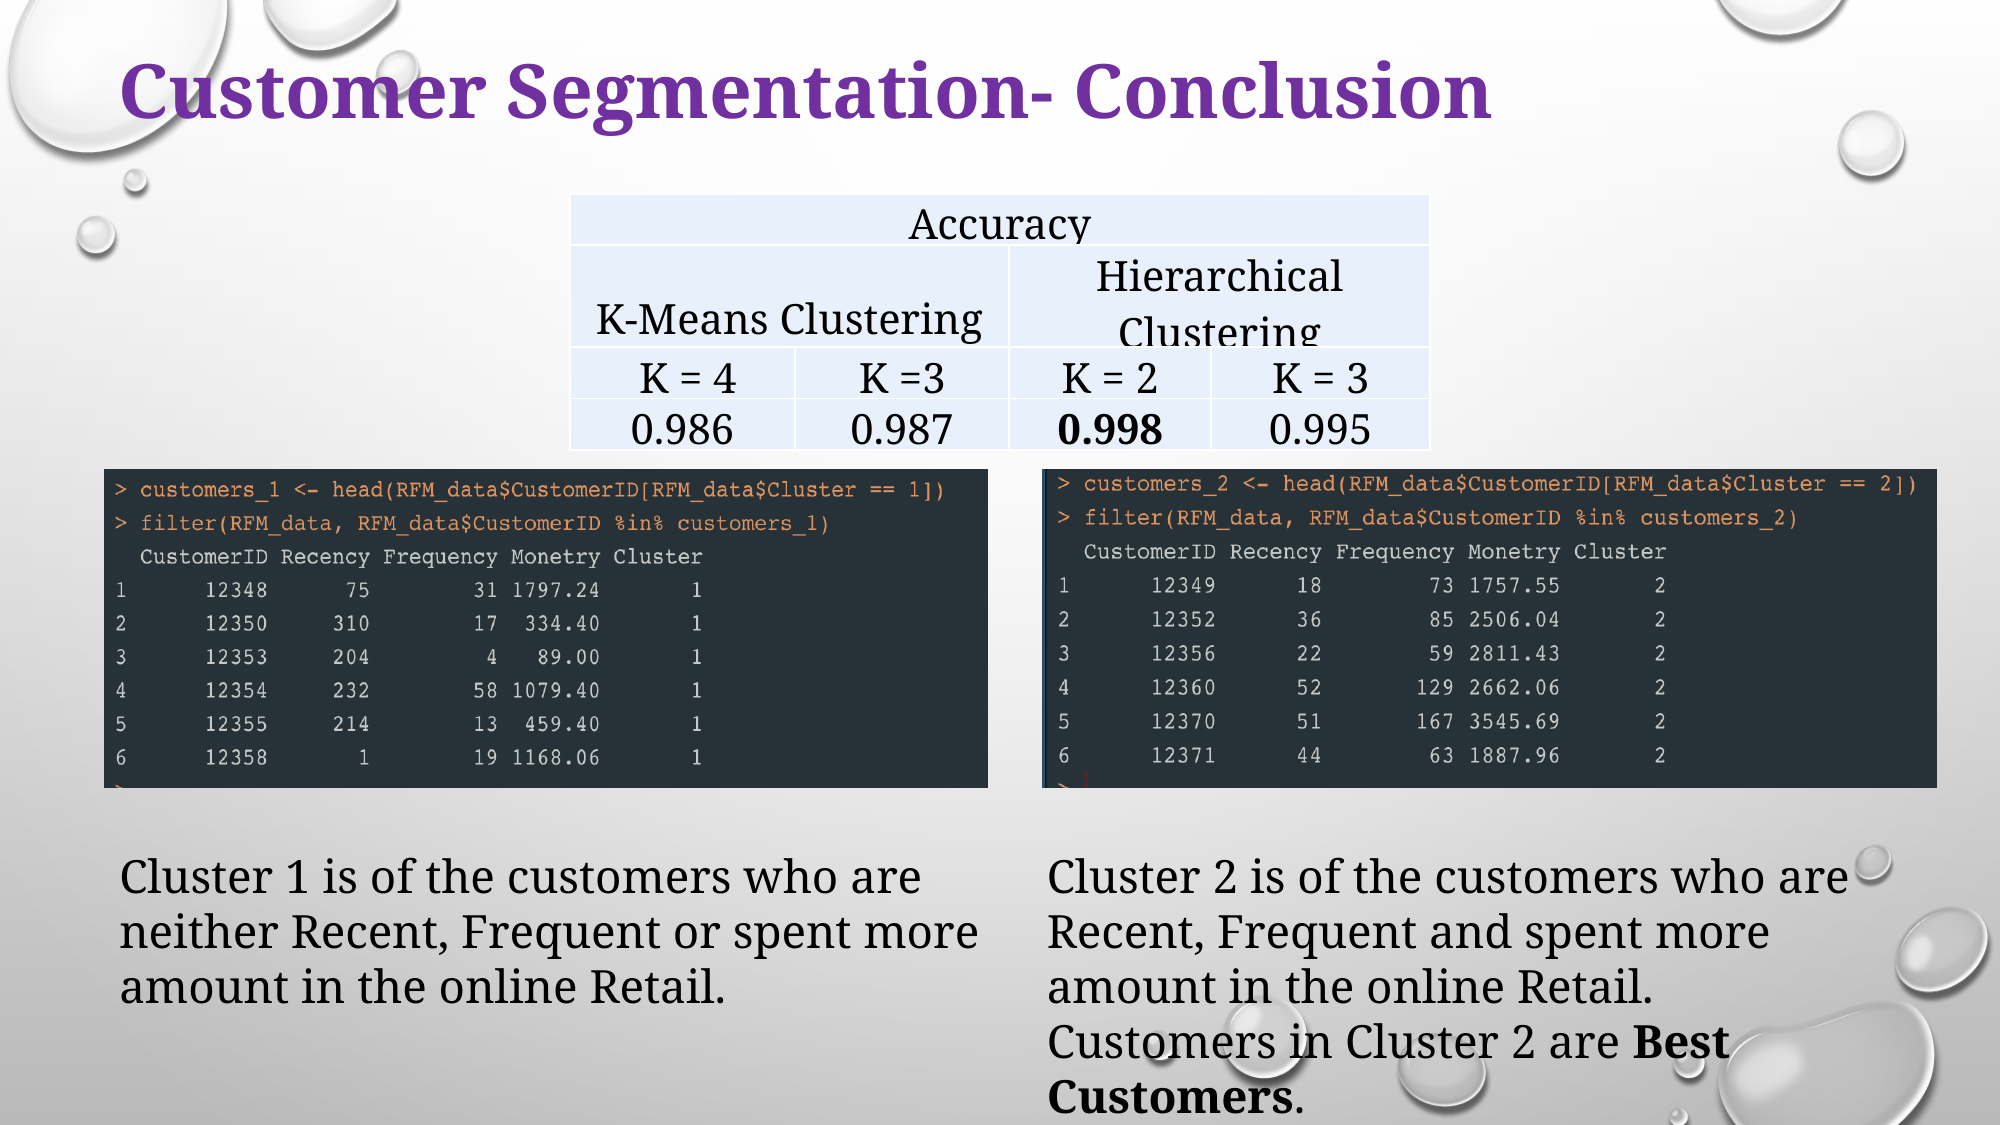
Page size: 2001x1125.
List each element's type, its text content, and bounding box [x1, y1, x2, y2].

table_cell K = 3 [1212, 348, 1429, 398]
picture [0, 0, 2000, 1125]
text_box Cluster 2 is of the customers who are Recent, Frequent and spent more amount in the online Retail. Customers in Cluster 2 are Best Customers. [1032, 840, 1948, 1125]
table_cell 0.995 [1212, 399, 1429, 449]
table_cell 0.998 [1010, 399, 1210, 449]
text_box Customer Segmentation- Conclusion [84, 35, 1536, 141]
table_cell 0.986 [571, 399, 794, 449]
table_header Accuracy [571, 195, 1429, 244]
table_cell 0.987 [796, 399, 1008, 449]
text_box Cluster 1 is of the customers who are neither Recent, Frequent or spent more amount in the online Retail. [104, 840, 1021, 1021]
table_cell K = 4 [571, 348, 794, 398]
table_cell K-Means Clustering [571, 246, 1008, 346]
table_cell K =3 [796, 348, 1008, 398]
table_cell Hierarchical Clustering [1010, 246, 1429, 346]
table_cell K = 2 [1010, 348, 1210, 398]
